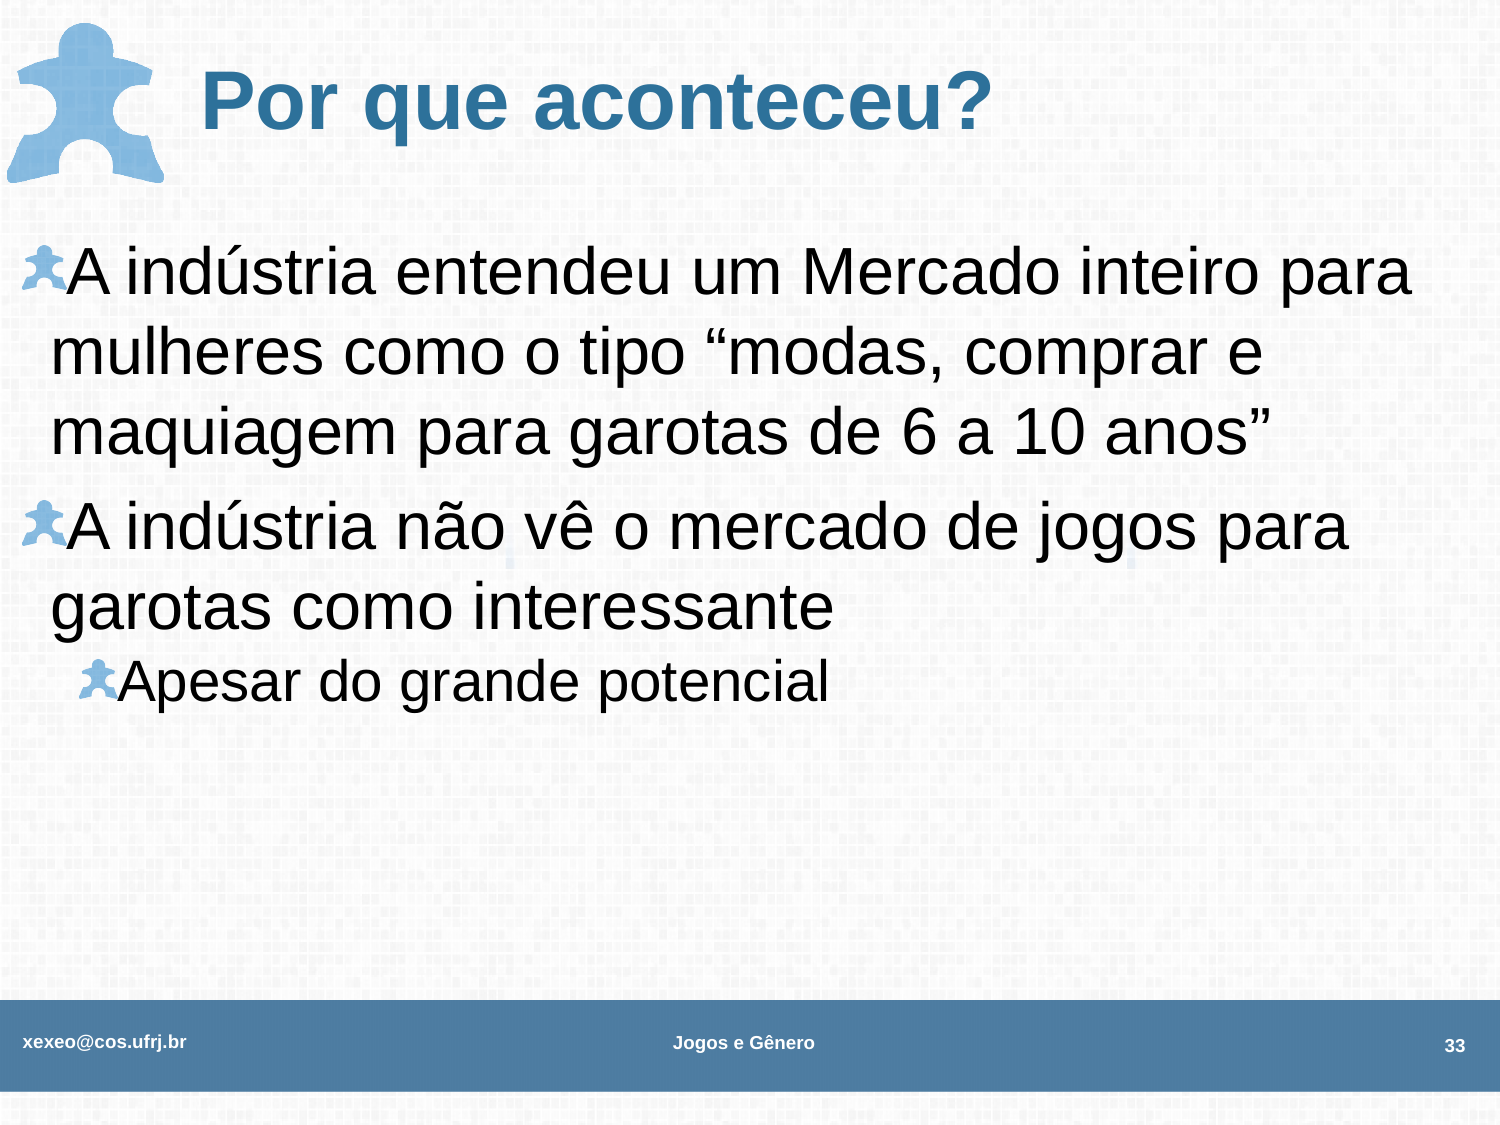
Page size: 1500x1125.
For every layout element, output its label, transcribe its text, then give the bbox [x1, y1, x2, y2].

picture [0, 0, 1500, 1125]
title Por que aconteceu? [185, 11, 1481, 195]
footer Jogos e Gênero [526, 1018, 962, 1066]
list A indústria entendeu um Mercado inteiro para mulheres como o tipo “modas, comprar e maquiagem para garotas de 6 a 10 anos” A indústria não vê o mercado de jogos para garotas como interessante Apesar do grande potencial [7, 220, 1481, 976]
slide_number xexeo@cos.ufrj.br [7, 1017, 203, 1066]
slide_number 33 [1285, 1021, 1481, 1069]
